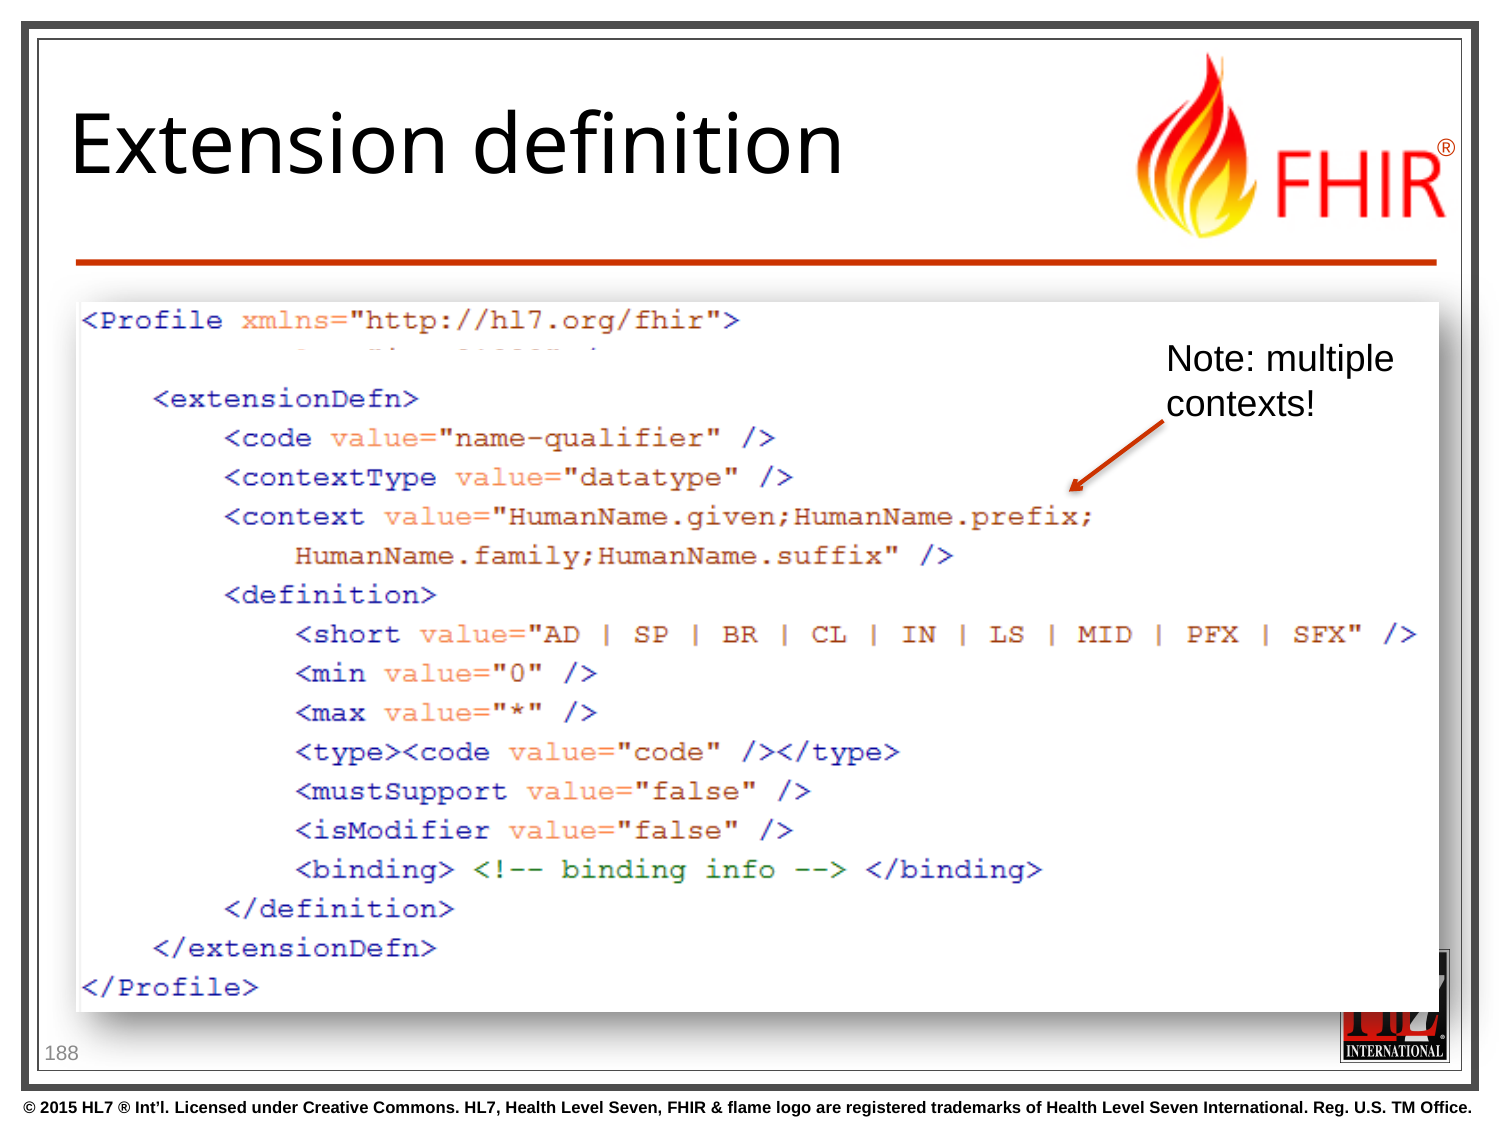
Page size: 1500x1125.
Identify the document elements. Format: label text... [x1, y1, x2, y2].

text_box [1068, 420, 1164, 492]
slide_number 188 [29, 1034, 148, 1071]
picture [1124, 42, 1458, 249]
picture [1340, 1004, 1450, 1063]
title Extension definition [53, 54, 1128, 244]
picture [76, 302, 1439, 1012]
